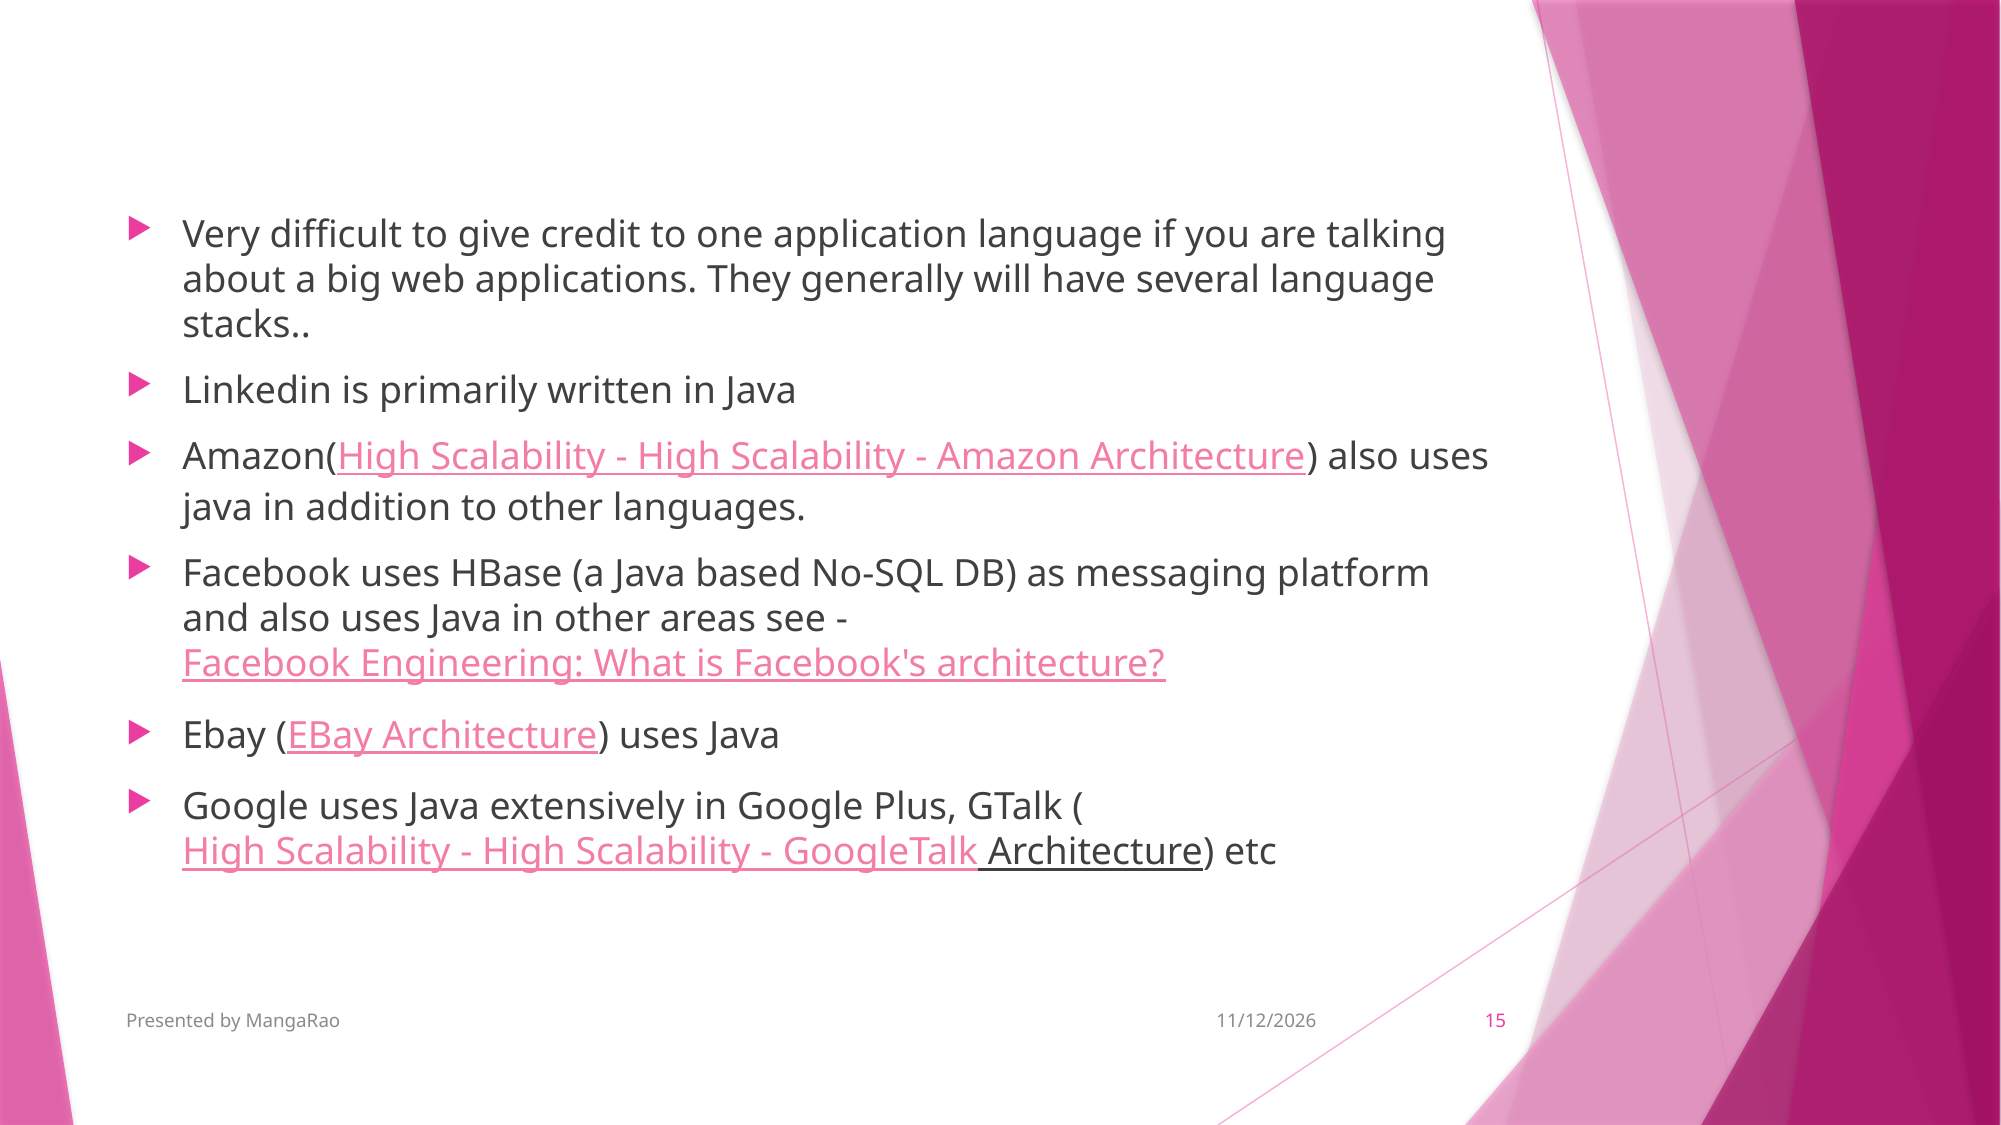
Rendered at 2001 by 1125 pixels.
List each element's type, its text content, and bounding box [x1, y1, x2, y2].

slide_number 15 [1409, 991, 1522, 1051]
list Very difficult to give credit to one application language if you are talking about a big web applications. They generally will have several language stacks.. Linkedin is primarily written in Java Amazon(High Scalability - High Scalability - Amazon Architecture) also uses java in addition to other languages. Facebook uses HBase (a Java based No-SQL DB) as messaging platform and also uses Java in other areas see - Facebook Engineering: What is Facebook's architecture? Ebay (EBay Architecture) uses Java Google uses Java extensively in Google Plus, GTalk (High Scalability - High Scalability - GoogleTalk Architecture) etc [111, 202, 1522, 991]
footer Presented by MangaRao [111, 991, 1145, 1051]
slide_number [1181, 991, 1332, 1051]
